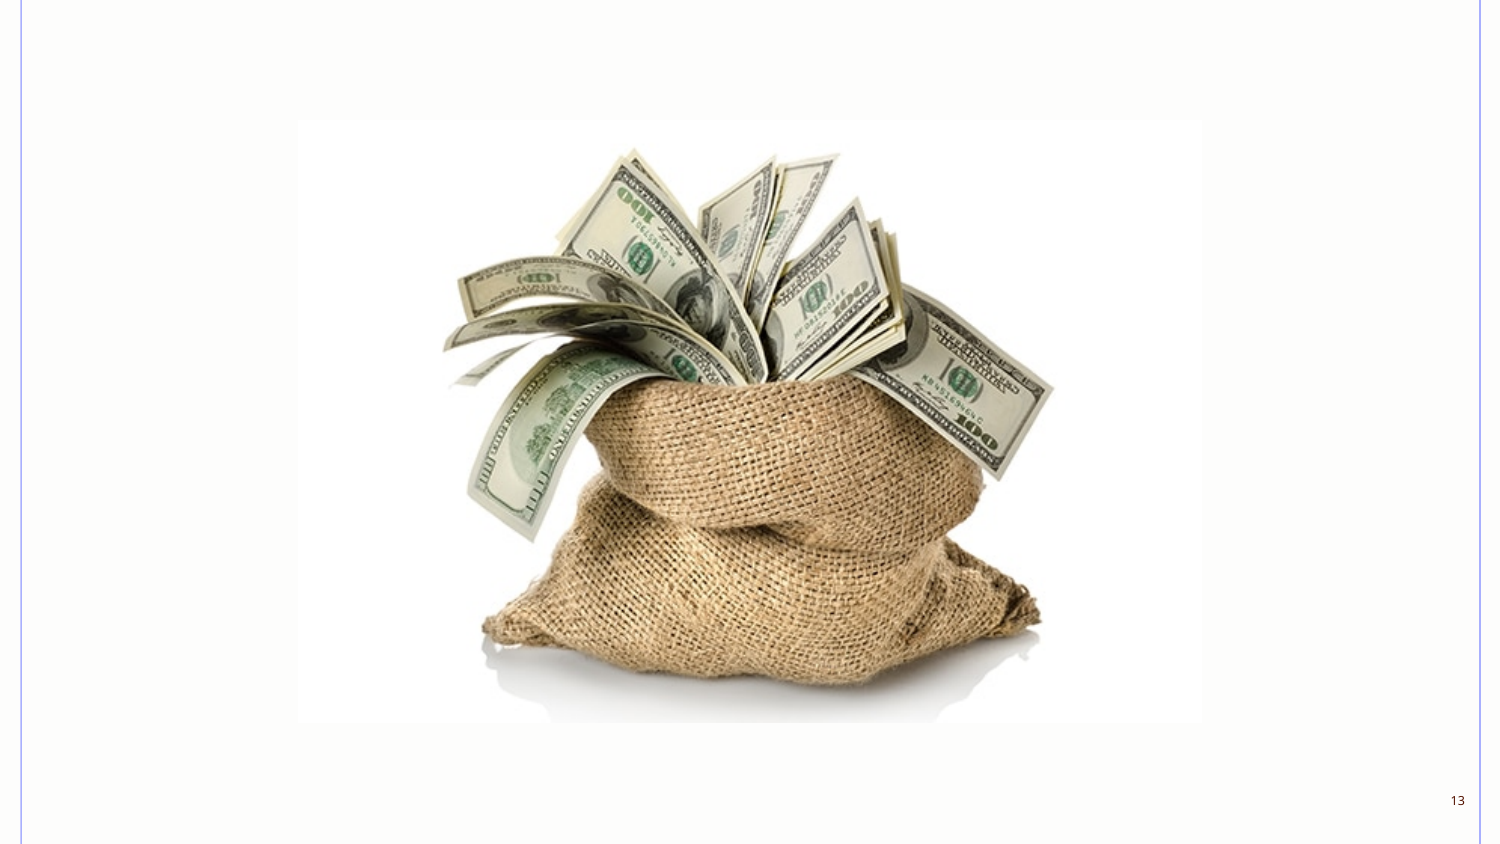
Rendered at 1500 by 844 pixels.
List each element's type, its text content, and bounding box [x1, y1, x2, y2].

picture [298, 120, 1202, 723]
slide_number ‹#› [1390, 778, 1481, 843]
